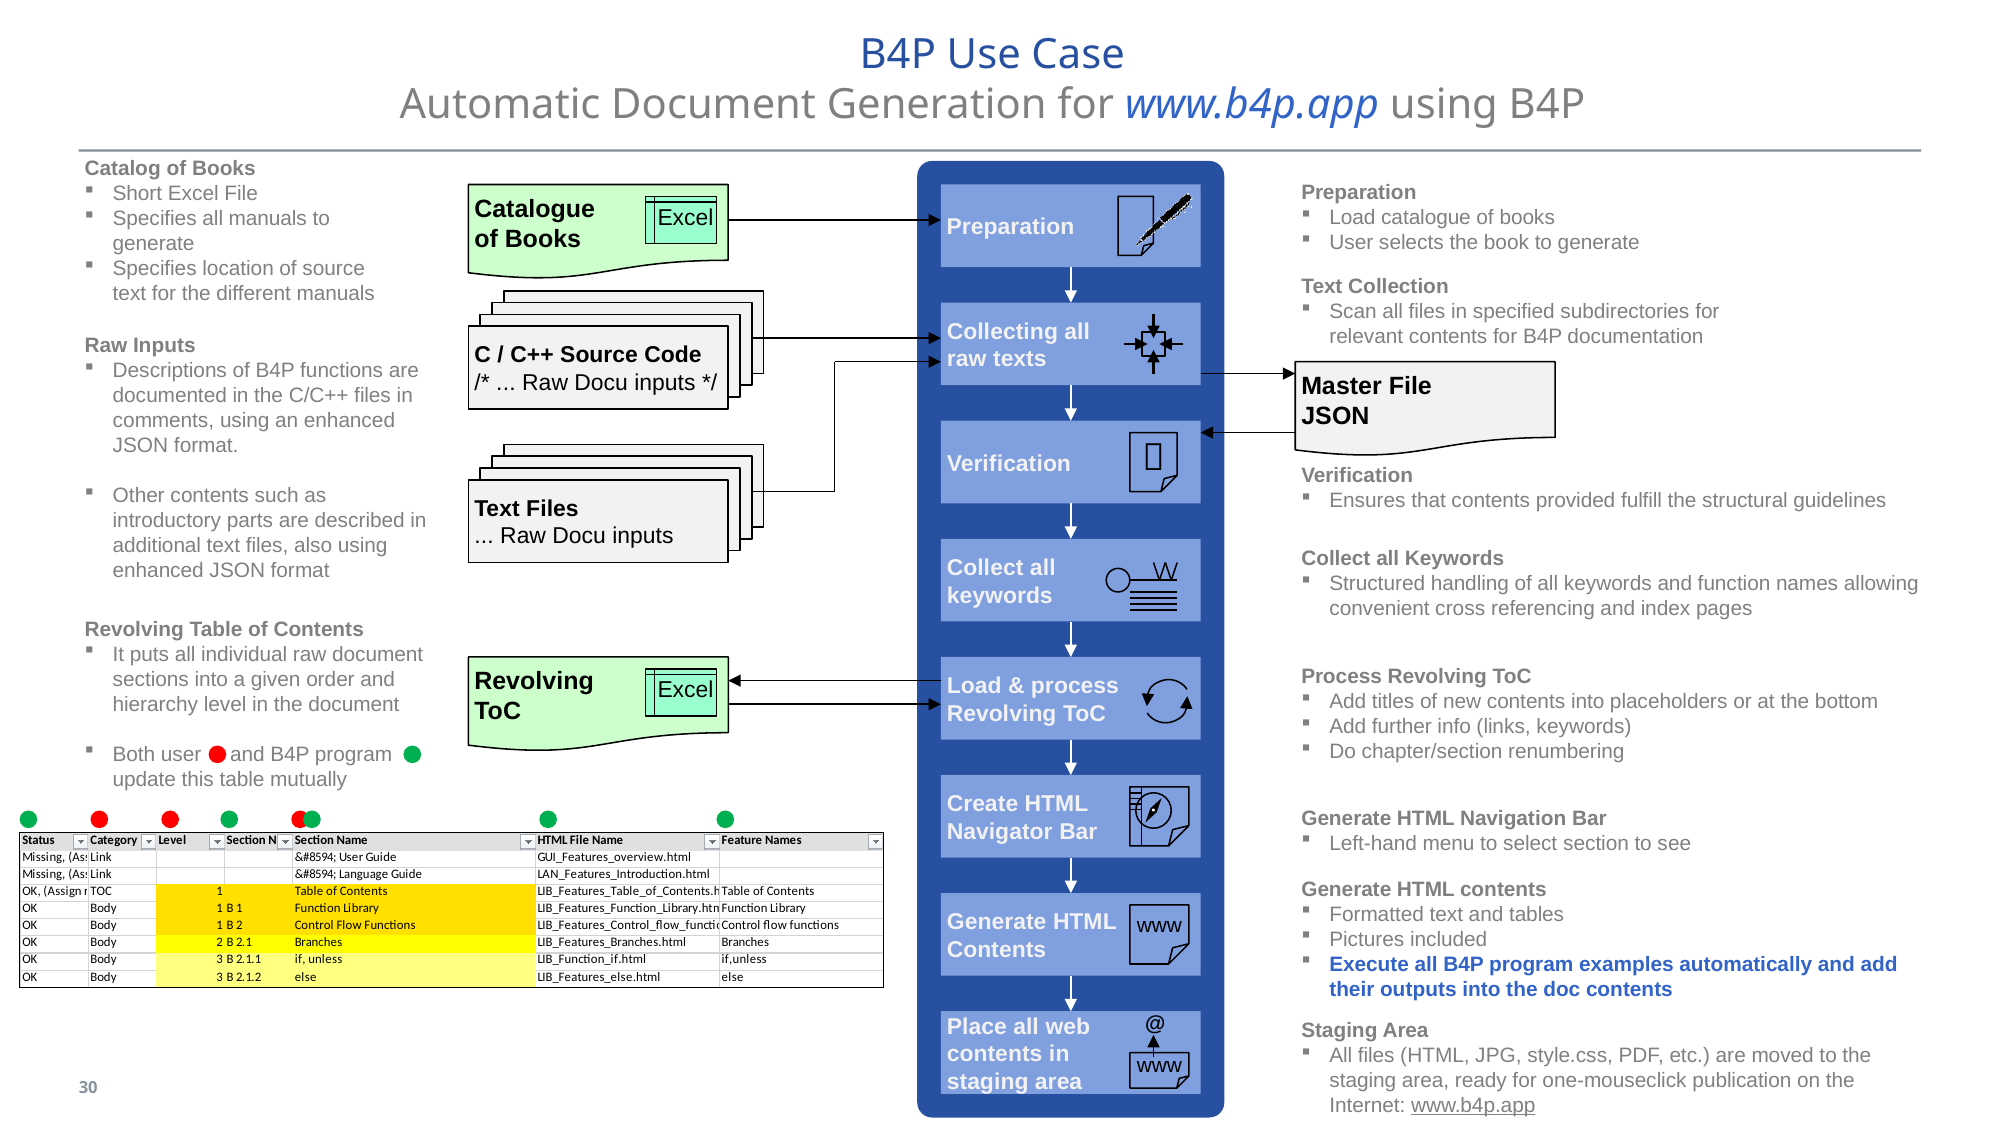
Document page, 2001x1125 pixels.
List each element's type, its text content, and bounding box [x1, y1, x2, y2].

text_box [218, 808, 241, 831]
text_box [915, 441, 1227, 1120]
text_box Master File JSON [1293, 359, 1558, 454]
text_box C / C++ [754, 498, 766, 529]
text_box [915, 158, 1227, 372]
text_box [1141, 680, 1193, 722]
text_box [1105, 562, 1178, 610]
text_box [88, 808, 111, 831]
text_box Preparation Load catalogue of books User selects the book to generate [1293, 171, 1734, 257]
text_box www [1127, 902, 1191, 967]
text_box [1135, 792, 1172, 829]
text_box @ [1137, 1002, 1177, 1041]
text_box Verification Ensures that contents provided fulfill the structural guidelines [1293, 454, 1935, 537]
text_box C / C++ [490, 301, 754, 387]
text_box [17, 808, 40, 831]
text_box C / C++ [478, 466, 742, 553]
text_box Catalog of Books Short Excel File Specifies all manuals to generate Specifies location of source text for the different manuals [77, 147, 435, 257]
text_box [401, 743, 424, 766]
text_box Preparation [939, 182, 1118, 269]
picture [1107, 163, 1219, 276]
text_box C / C++ [490, 454, 754, 541]
text_box  [1127, 430, 1180, 494]
text_box [537, 808, 560, 831]
text_box Create HTML Navigator Bar [939, 773, 1203, 860]
text_box [1127, 784, 1191, 849]
text_box [915, 368, 1070, 680]
text_box [206, 743, 229, 766]
text_box C / C++ [502, 289, 766, 337]
text_box Catalogue of Books [466, 182, 731, 280]
text_box Collect all Keywords Structured handling of all keywords and function names allowing convenient cross referencing and index pages [1293, 537, 1935, 647]
text_box Process Revolving ToC Add titles of new contents into placeholders or at the bottom Add further info (links, keywords) Do chapter/section renumbering [1293, 655, 1935, 765]
text_box Collecting all raw texts [939, 301, 1203, 387]
text_box Generate HTML contents Formatted text and tables Pictures included Execute all B4P program examples automatically and add their outputs into the doc contents [1293, 867, 1935, 978]
text_box Verification [939, 419, 1203, 505]
text_box [289, 808, 306, 831]
text_box C / C++ [478, 312, 742, 399]
picture [19, 832, 884, 988]
text_box Excel [643, 194, 719, 246]
text_box Raw Inputs Descriptions of B4P functions are documented in the C/C++ files in comments, using an enhanced JSON format. Other contents such as introductory parts are described in additional text files, also using enhanced JSON format [77, 324, 435, 600]
text_box www [1127, 1050, 1192, 1091]
text_box [301, 808, 323, 831]
text_box Generate HTML Navigation Bar Left-hand menu to select section to see [1293, 797, 1935, 867]
text_box [159, 808, 182, 831]
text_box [1123, 314, 1184, 374]
text_box [714, 808, 737, 831]
text_box Text Collection Scan all files in specified subdirectories for relevant contents for B4P documentation [1293, 265, 1734, 352]
text_box Excel [643, 667, 719, 718]
text_box Revolving ToC [466, 654, 731, 753]
text_box Collect all keywords [939, 537, 1203, 624]
text_box Revolving Table of Contents It puts all individual raw document sections into a given order and hierarchy level in the document Both user and B4P program update this table mutually [77, 608, 435, 813]
text_box Generate HTML Contents [939, 891, 1203, 978]
text_box C / C++ [754, 347, 766, 376]
text_box [1072, 382, 1227, 431]
title B4P Use Case Automatic Document Generation for www.b4p.app using B4P [78, 19, 1922, 137]
text_box Load & process Revolving ToC [939, 655, 1203, 742]
text_box Text Files ... Raw Docu inputs [466, 478, 730, 564]
text_box C / C++ Source Code /* ... Raw Docu inputs */ [466, 324, 730, 411]
text_box Staging Area All files (HTML, JPG, style.css, PDF, etc.) are moved to the staging area, ready for one-mouseclick publication on the Internet: www.b4p.app [1293, 1009, 1935, 1120]
text_box Place all web contents in staging area [939, 1009, 1203, 1096]
text_box C / C++ [502, 442, 766, 490]
